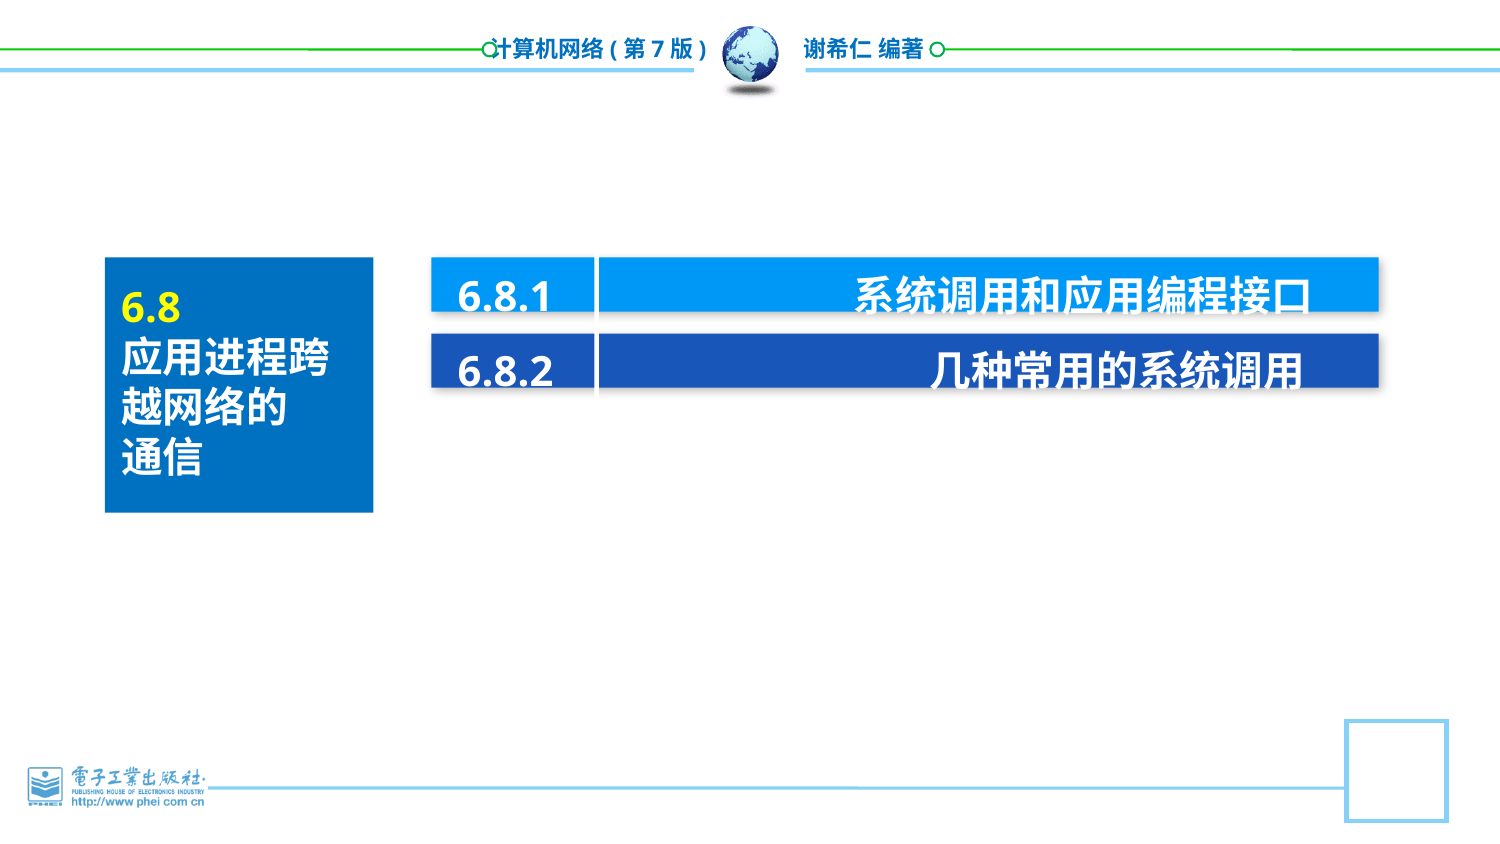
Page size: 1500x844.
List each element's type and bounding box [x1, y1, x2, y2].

text_box [431, 236, 1388, 599]
text_box [104, 257, 374, 513]
picture [720, 24, 780, 100]
picture [23, 764, 208, 809]
